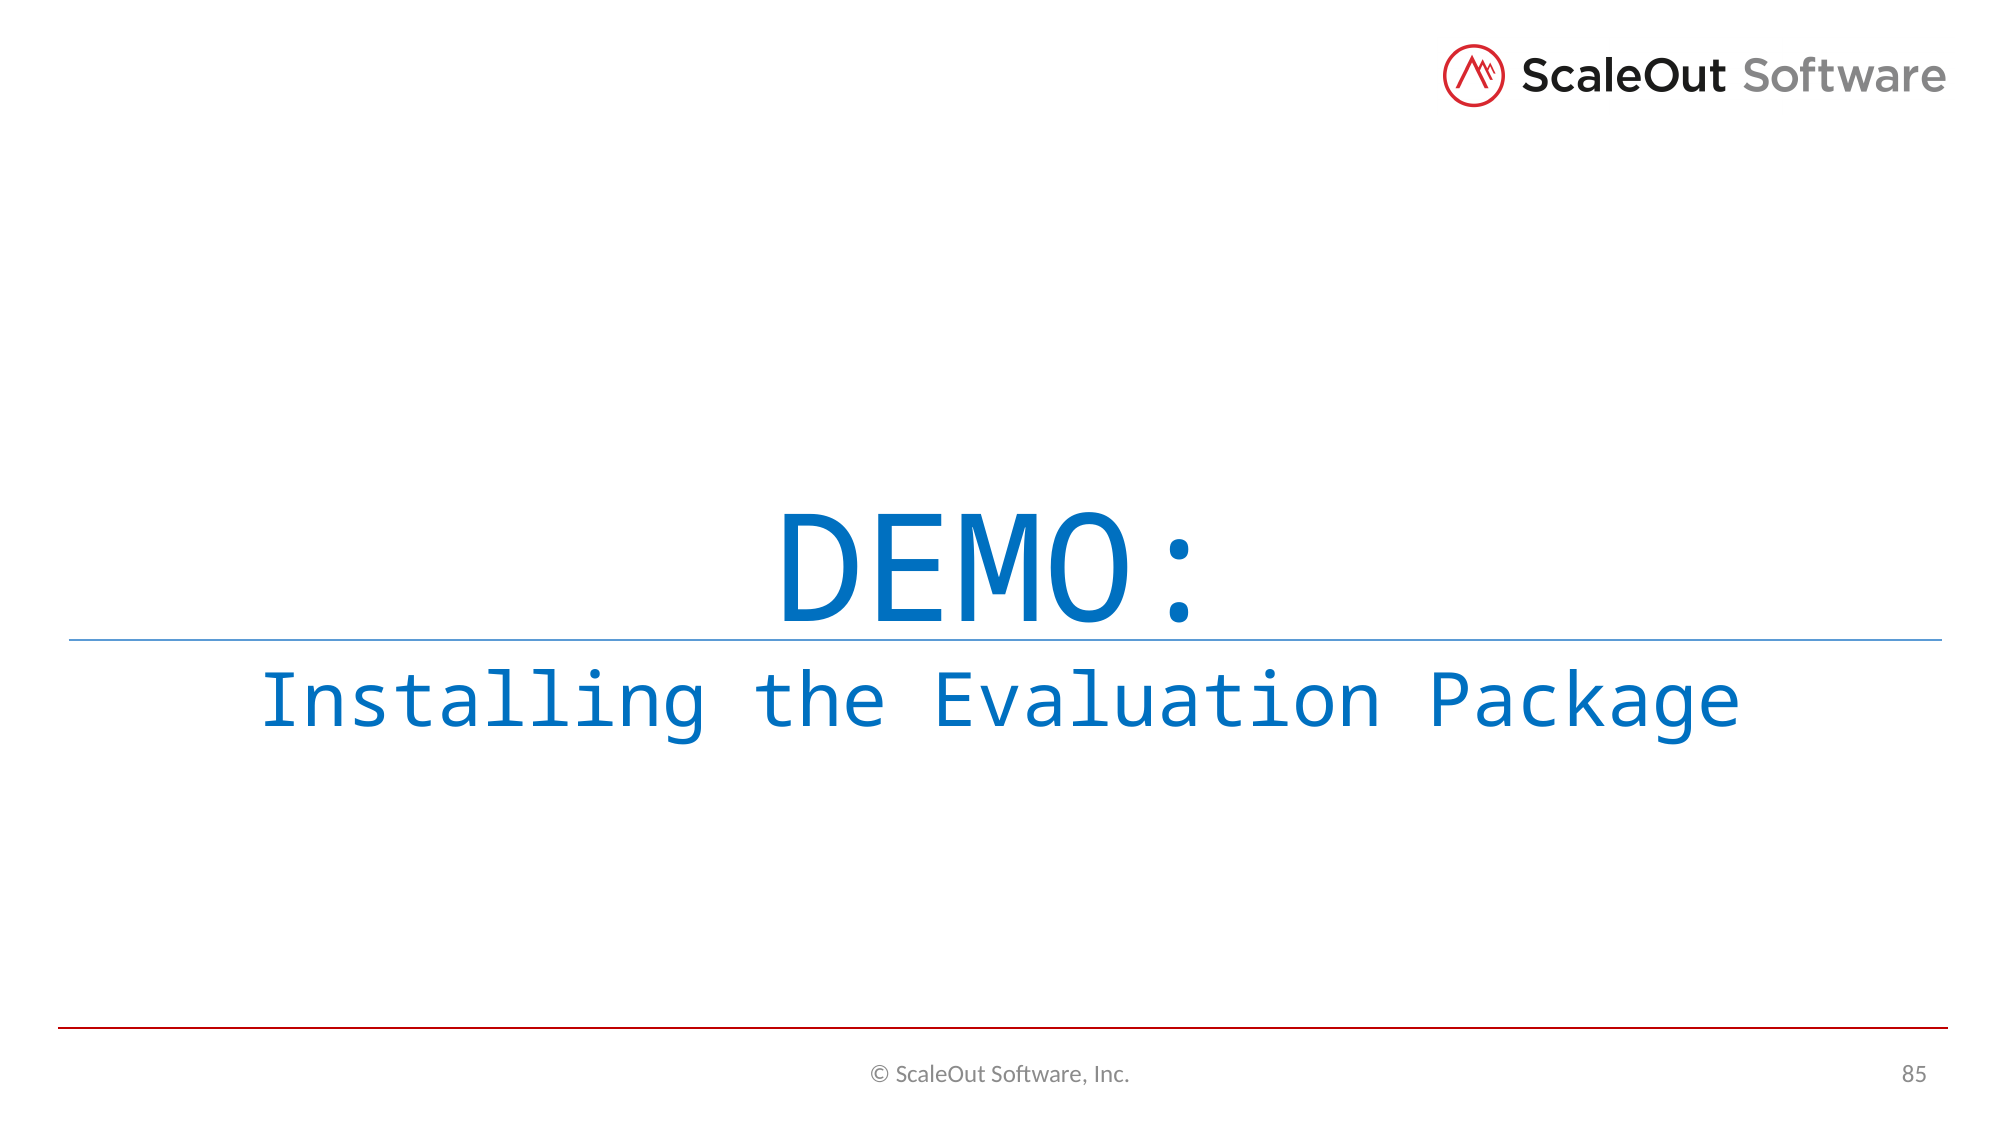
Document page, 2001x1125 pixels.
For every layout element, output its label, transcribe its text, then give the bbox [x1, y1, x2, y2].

text_box DEMO: Installing the Evaluation Package [68, 641, 1932, 794]
slide_number 85 [1598, 1042, 1943, 1103]
picture [1437, 37, 1955, 115]
text_box DEMO: Installing the Evaluation Package [68, 148, 1932, 639]
footer © ScaleOut Software, Inc. [549, 1042, 1450, 1103]
